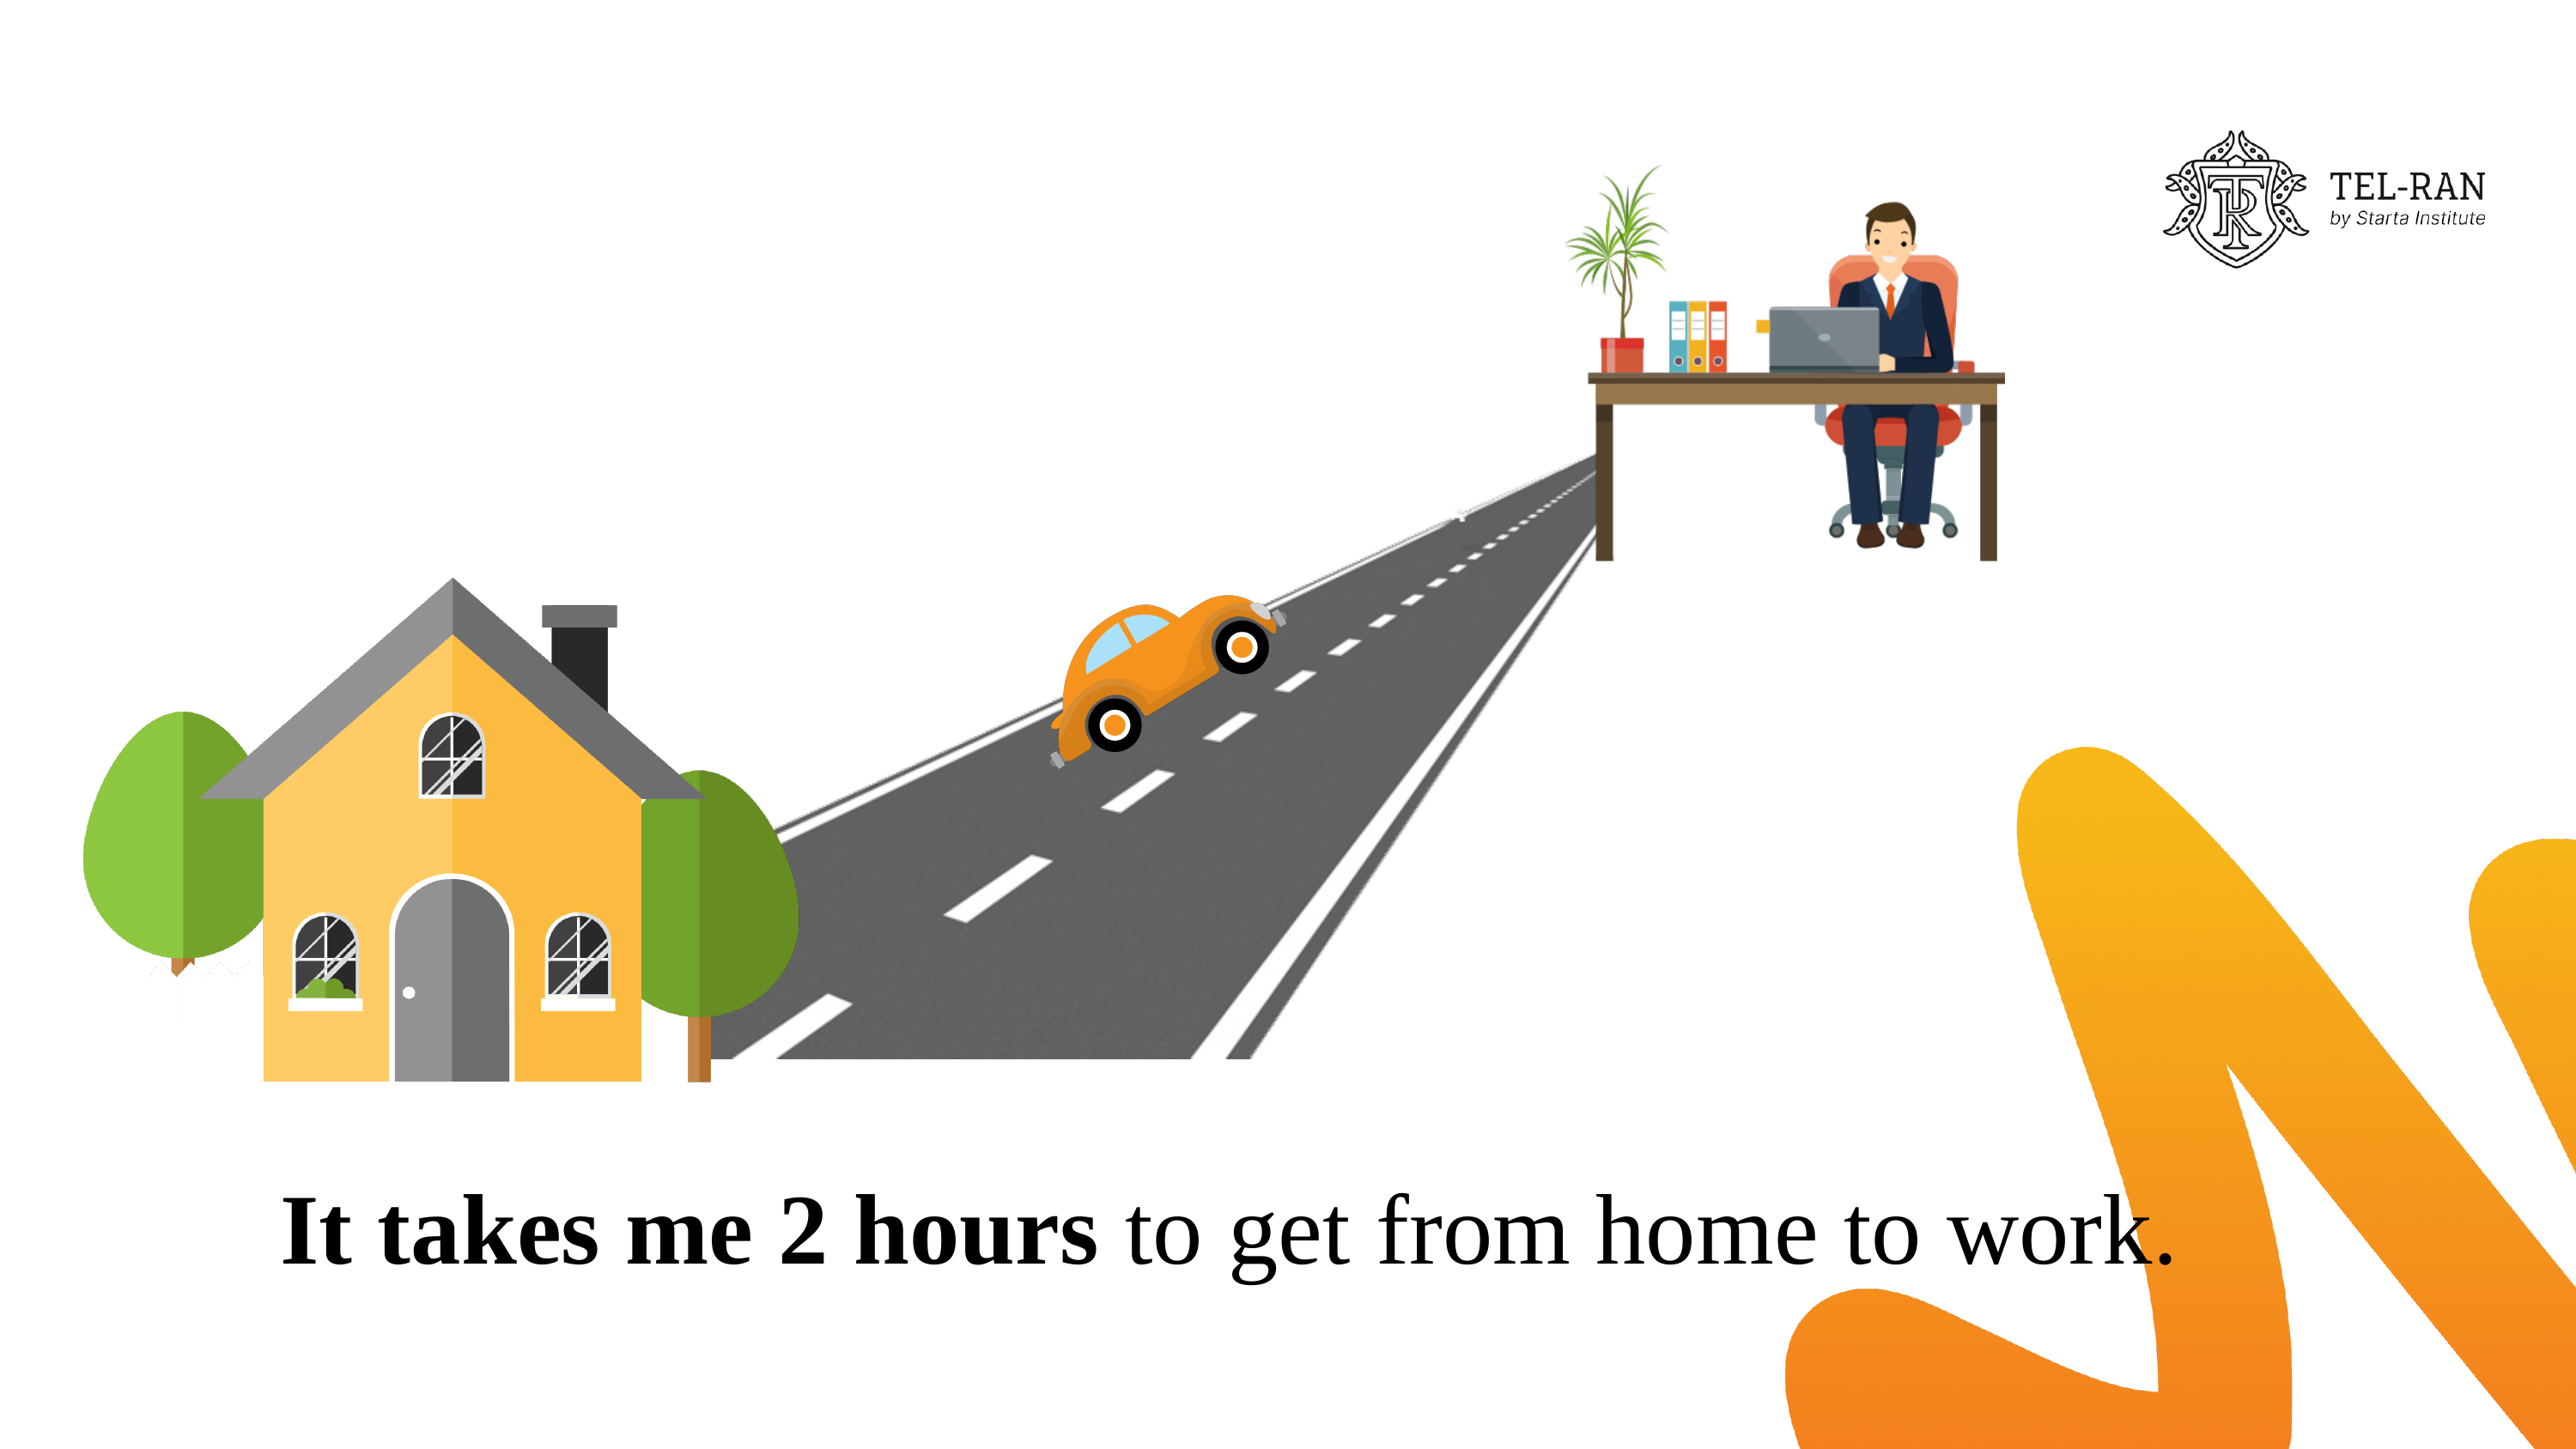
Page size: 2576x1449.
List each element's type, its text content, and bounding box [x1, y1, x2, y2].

picture [1620, 746, 2576, 1449]
picture [75, 163, 2005, 1089]
picture [2163, 130, 2485, 269]
text_box It takes me 2 hours to get from home to work. [246, 1164, 1616, 1285]
